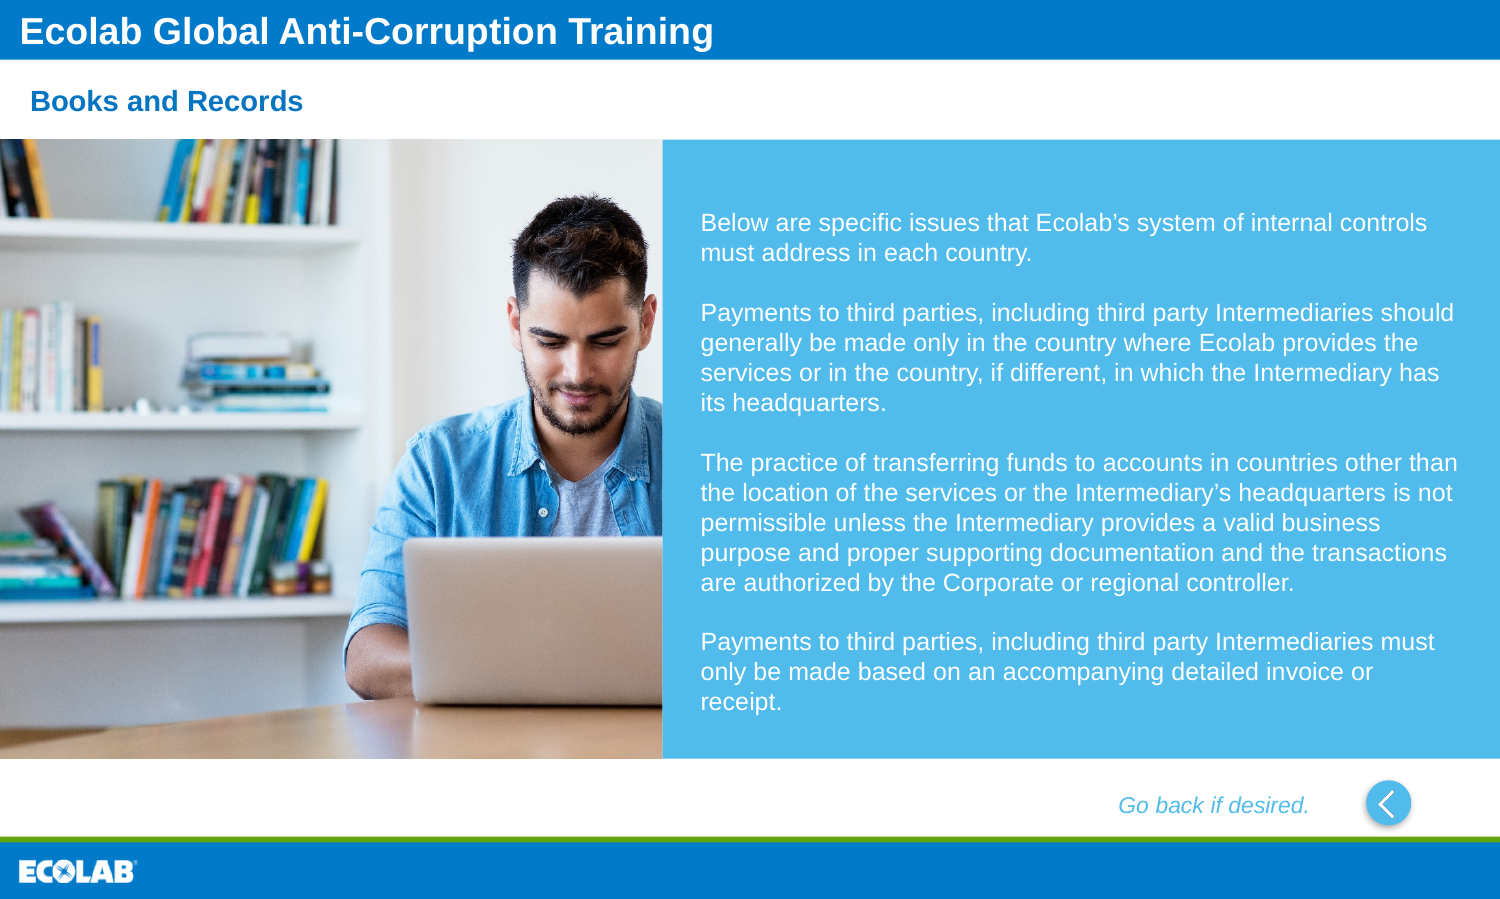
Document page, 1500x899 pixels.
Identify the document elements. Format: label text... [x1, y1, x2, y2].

title Books and Records [15, 74, 1485, 125]
picture [12, 854, 143, 889]
text_box Go back if desired. [866, 783, 1325, 818]
text_box Below are specific issues that Ecolab’s system of internal controls must address in each country. Payments to third parties, including third party Intermediaries should generally be made only in the country where Ecolab provides the services or in the country, if different, in which the Intermediary has its headquarters. The practice of transferring funds to accounts in countries other than the location of the services or the Intermediary’s headquarters is not permissible unless the Intermediary provides a valid business purpose and proper supporting documentation and the transactions are authorized by the Corporate or regional controller. Payments to third parties, including third party Intermediaries must only be made based on an accompanying detailed invoice or receipt. [685, 199, 1477, 724]
text_box [660, 138, 1500, 761]
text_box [1362, 780, 1412, 829]
picture [0, 139, 663, 759]
